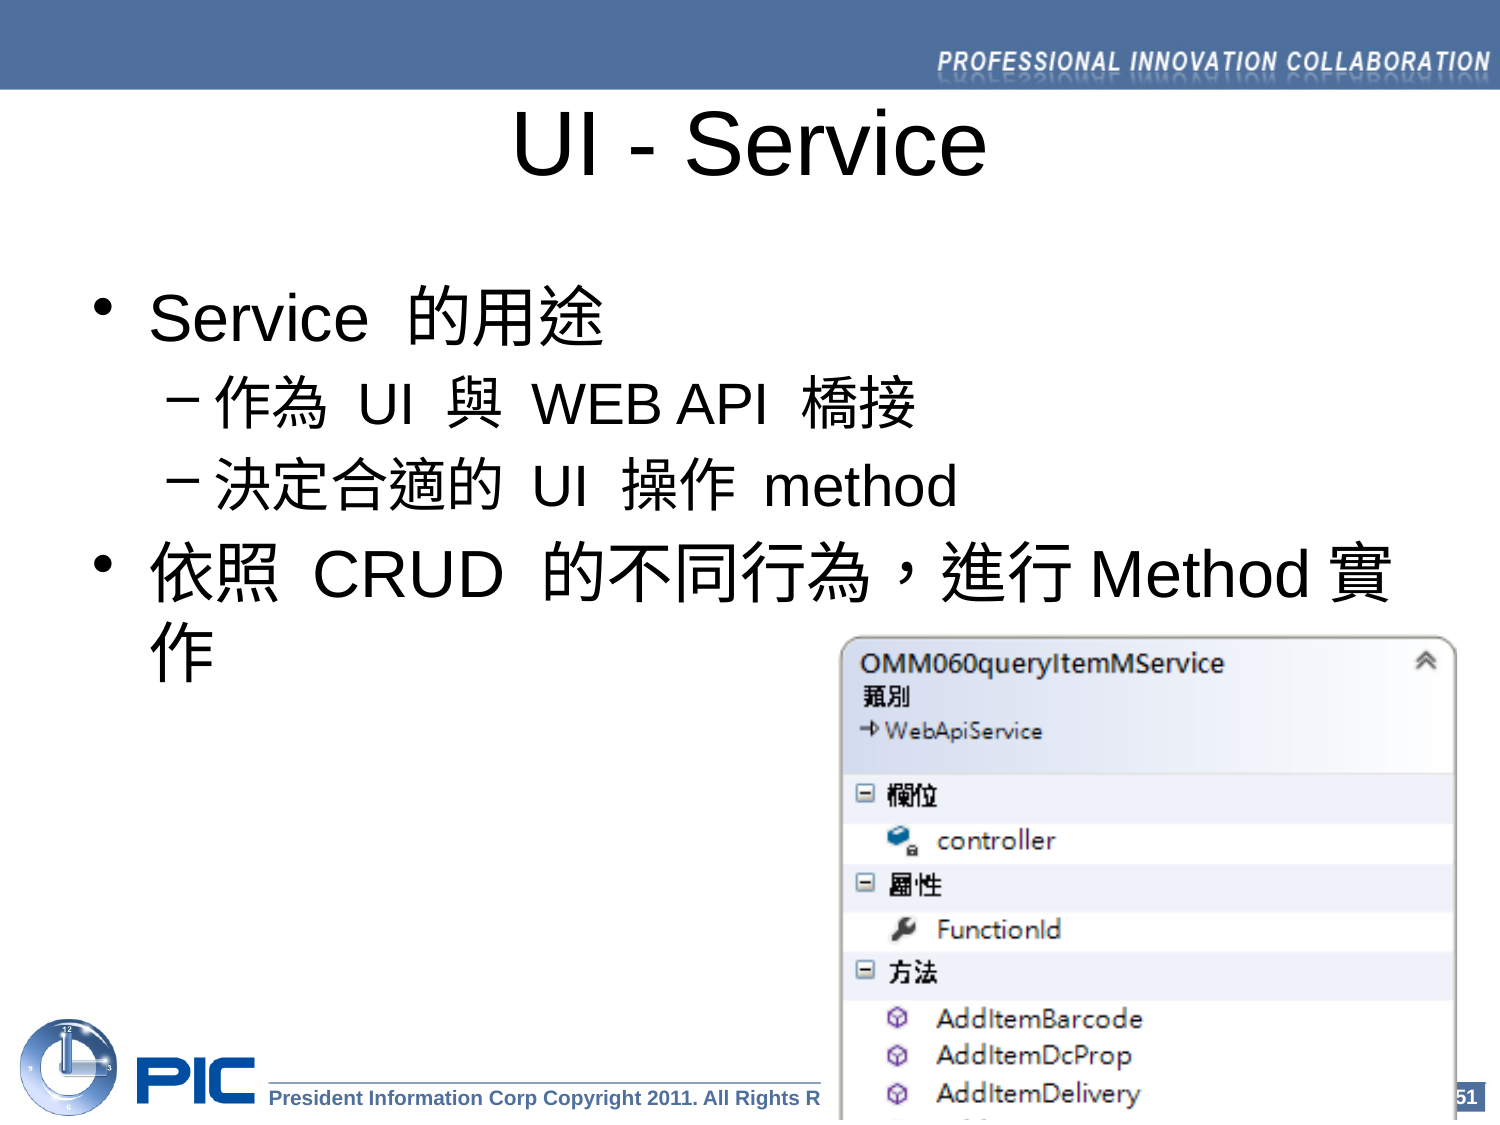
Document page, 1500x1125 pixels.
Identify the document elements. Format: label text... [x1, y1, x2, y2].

list Service 的用途 作為 UI 與 WEB API 橋接 決定合適的 UI 操作 method 依照 CRUD 的不同行為，進行Method實作 [76, 266, 1428, 1010]
title UI - Service [74, 44, 1426, 233]
picture [0, 0, 1500, 1125]
